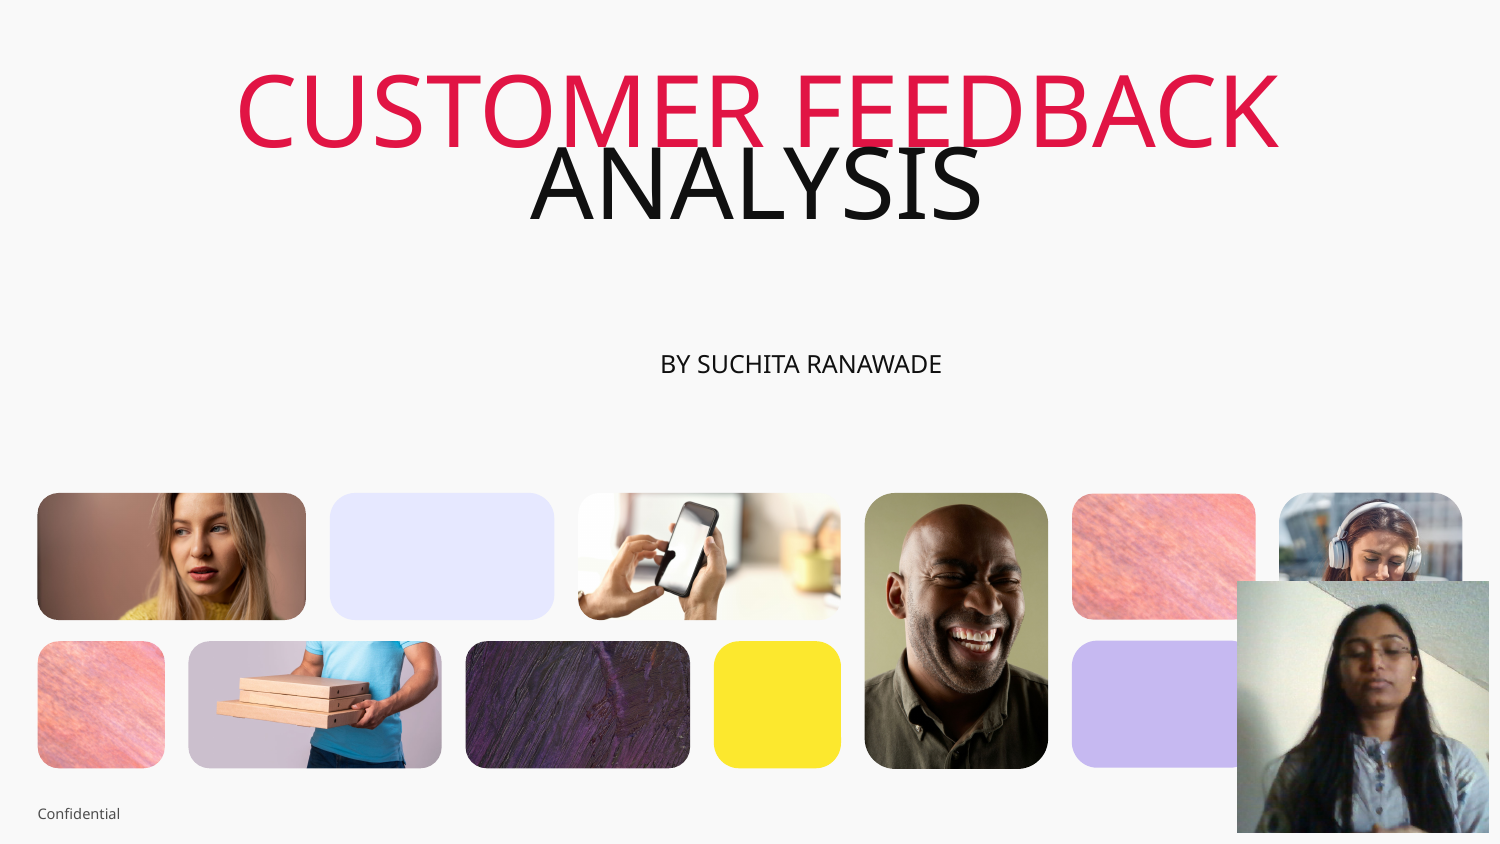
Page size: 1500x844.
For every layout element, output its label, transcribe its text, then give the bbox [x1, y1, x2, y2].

picture [37, 640, 166, 769]
subtitle Confidential [37, 802, 280, 823]
picture [188, 640, 442, 769]
picture [577, 492, 841, 621]
title CUSTOMER FEEDBACK ANALYSIS BY SUCHITA RANAWADE [45, 75, 1471, 806]
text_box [1236, 580, 1490, 834]
picture [1071, 493, 1256, 620]
picture [37, 492, 307, 621]
picture [864, 492, 1049, 770]
text_box [713, 641, 842, 769]
text_box [329, 492, 555, 621]
text_box [1071, 640, 1231, 768]
picture [465, 640, 691, 769]
picture [1278, 492, 1463, 580]
